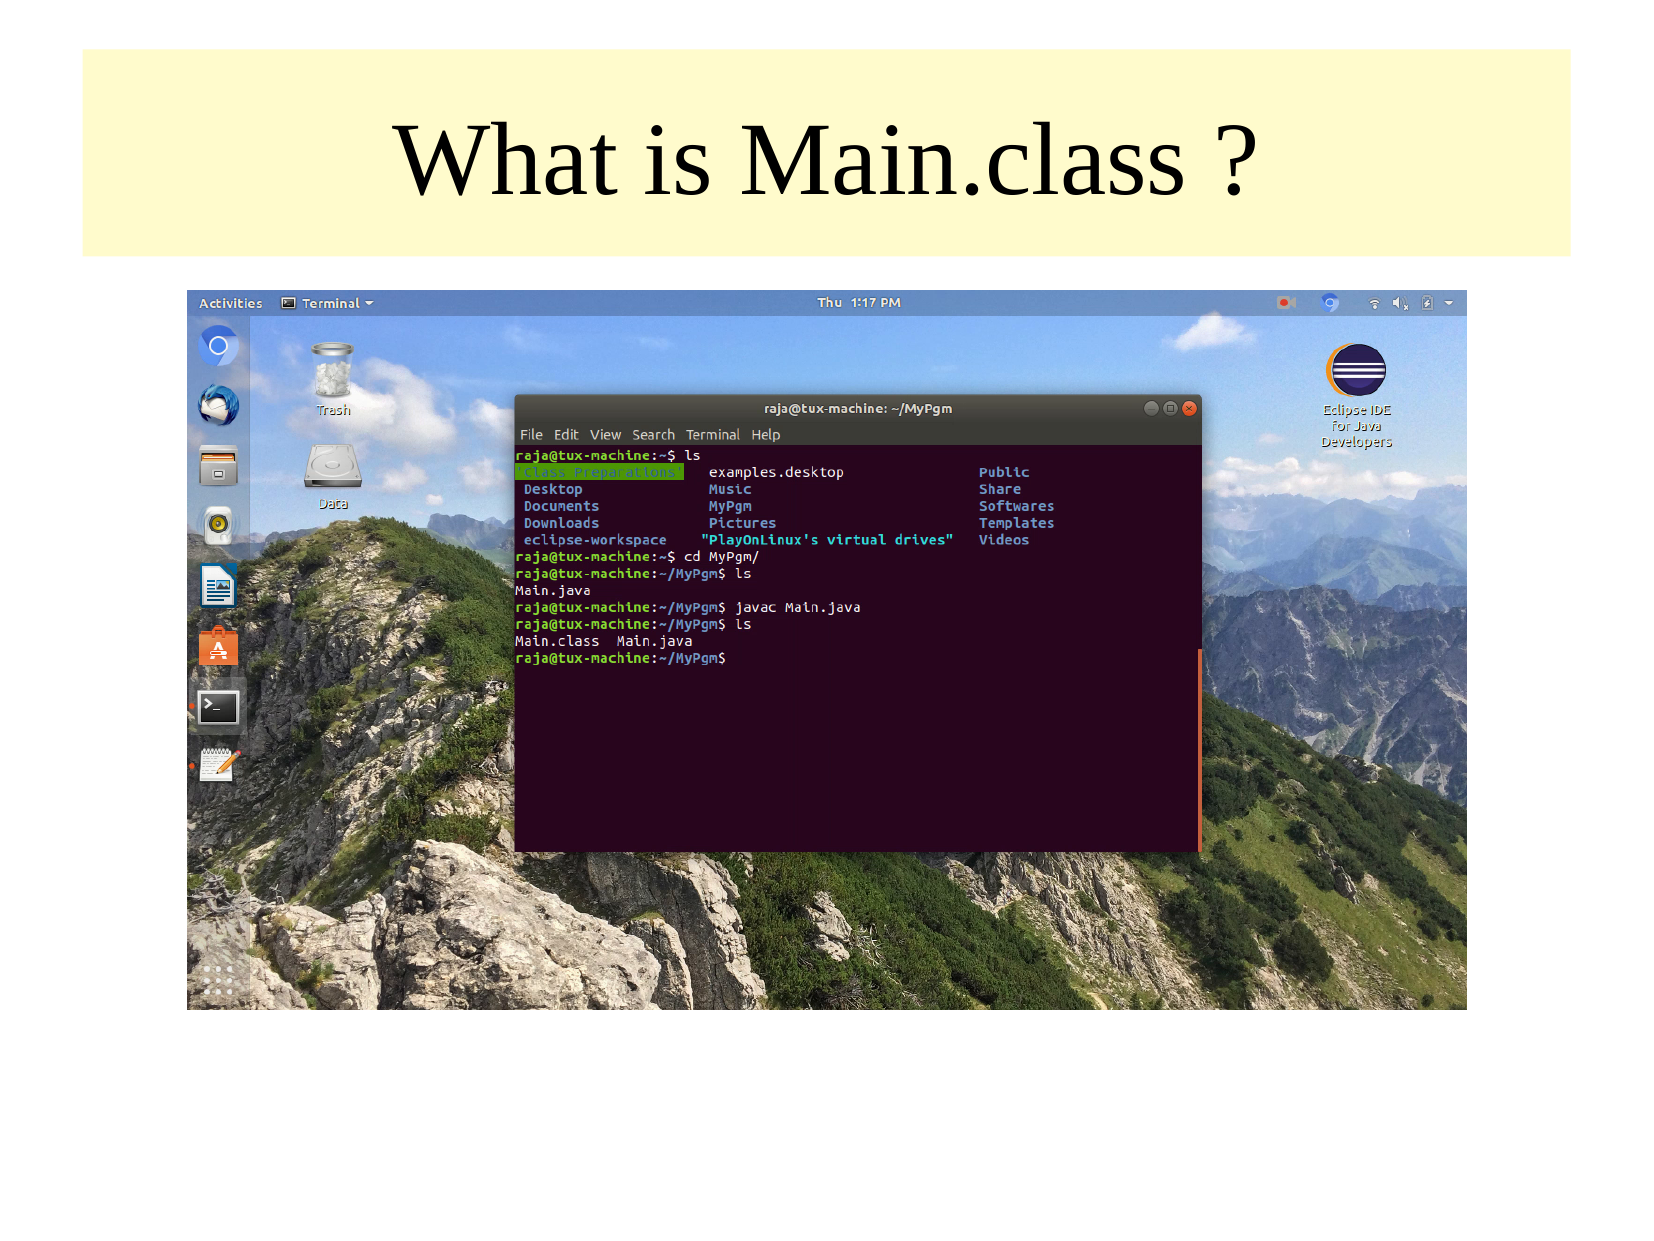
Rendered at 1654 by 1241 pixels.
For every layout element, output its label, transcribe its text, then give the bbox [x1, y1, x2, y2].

title What is Main.class ? [82, 49, 1571, 257]
picture [186, 289, 1467, 1010]
